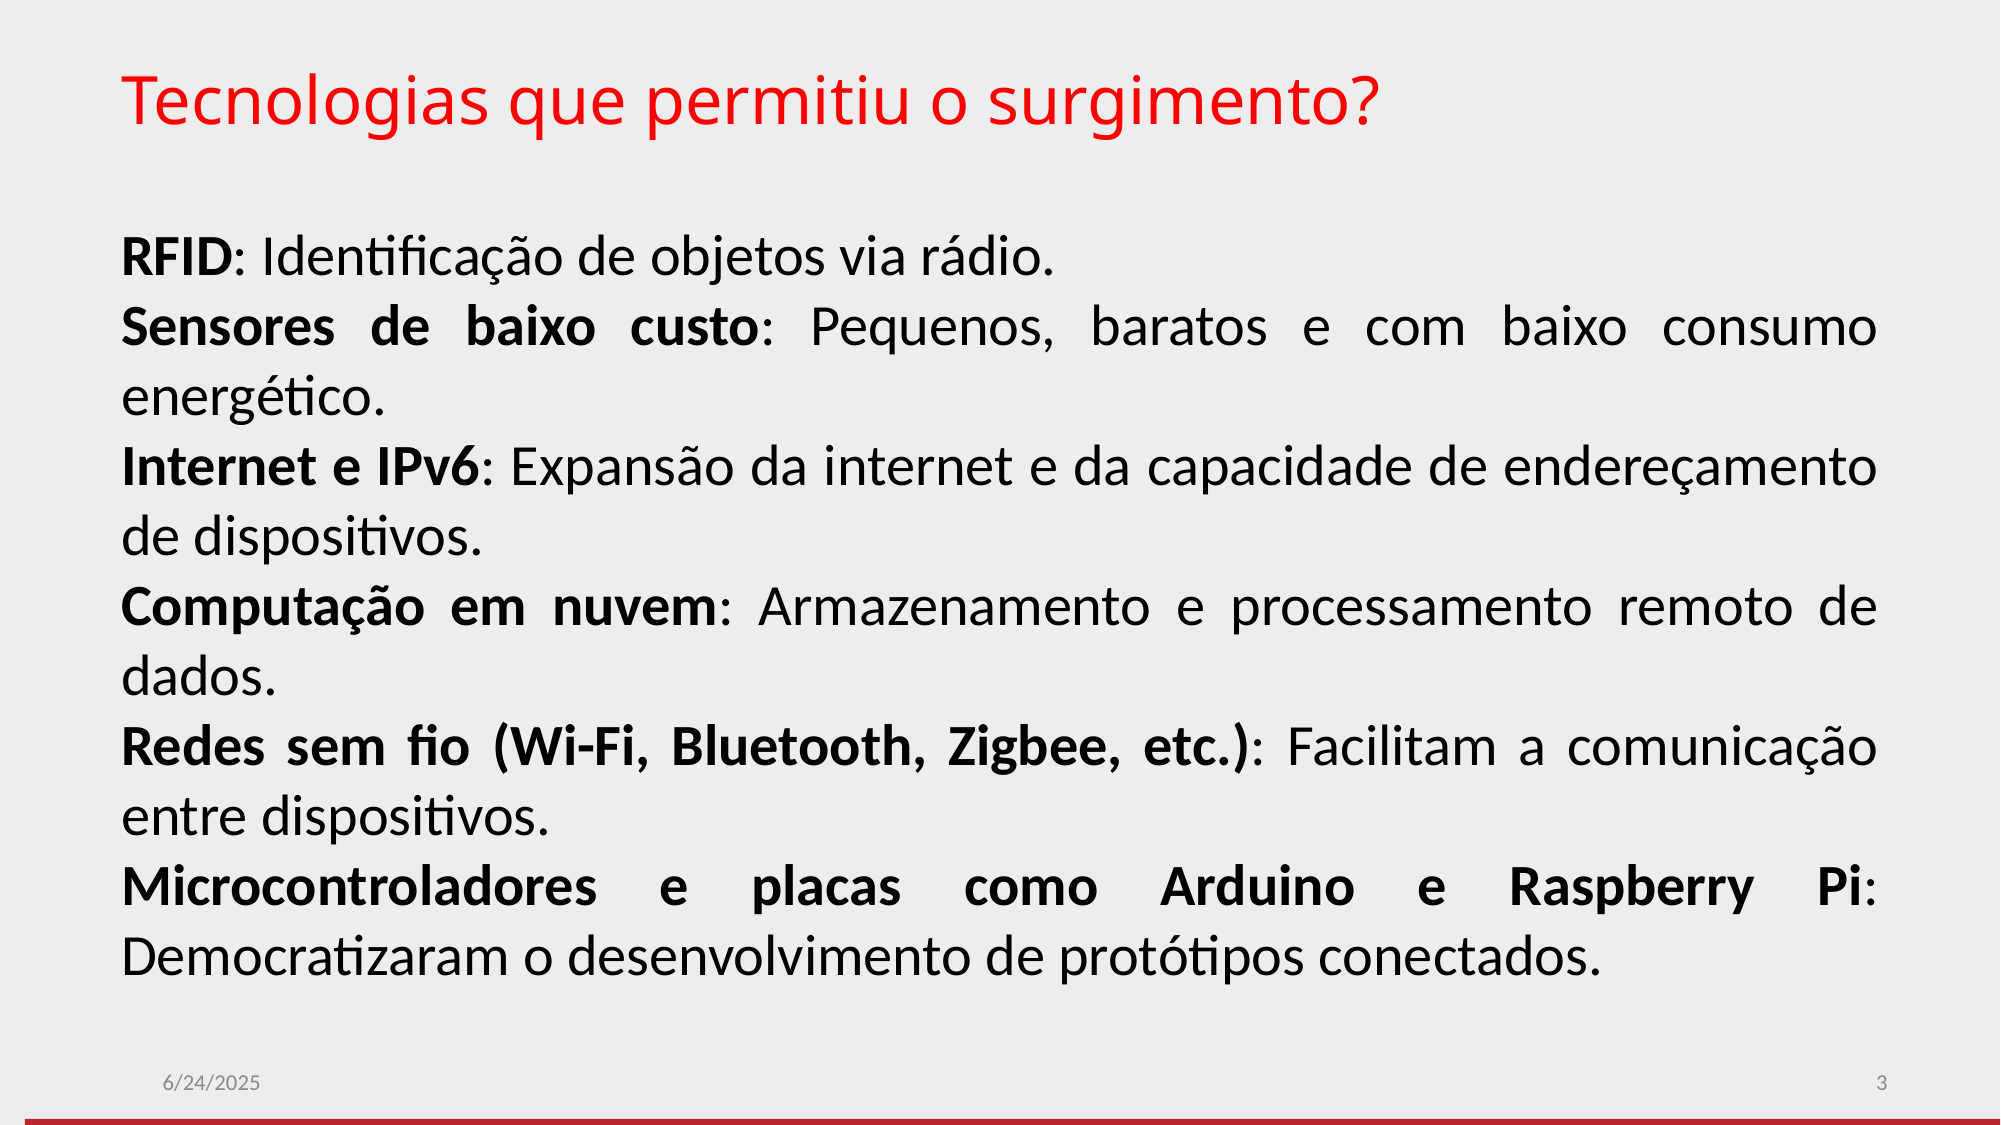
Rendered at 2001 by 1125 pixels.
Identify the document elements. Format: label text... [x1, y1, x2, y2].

text_box Tecnologias que permitiu o surgimento? RFID: Identificação de objetos via rádio. Sensores de baixo custo: Pequenos, baratos e com baixo consumo energético. Internet e IPv6: Expansão da internet e da capacidade de endereçamento de dispositivos. Computação em nuvem: Armazenamento e processamento remoto de dados. Redes sem fio (Wi-Fi, Bluetooth, Zigbee, etc.): Facilitam a comunicação entre dispositivos. Microcontroladores e placas como Arduino e Raspberry Pi: Democratizaram o desenvolvimento de protótipos conectados. [106, 50, 1894, 995]
